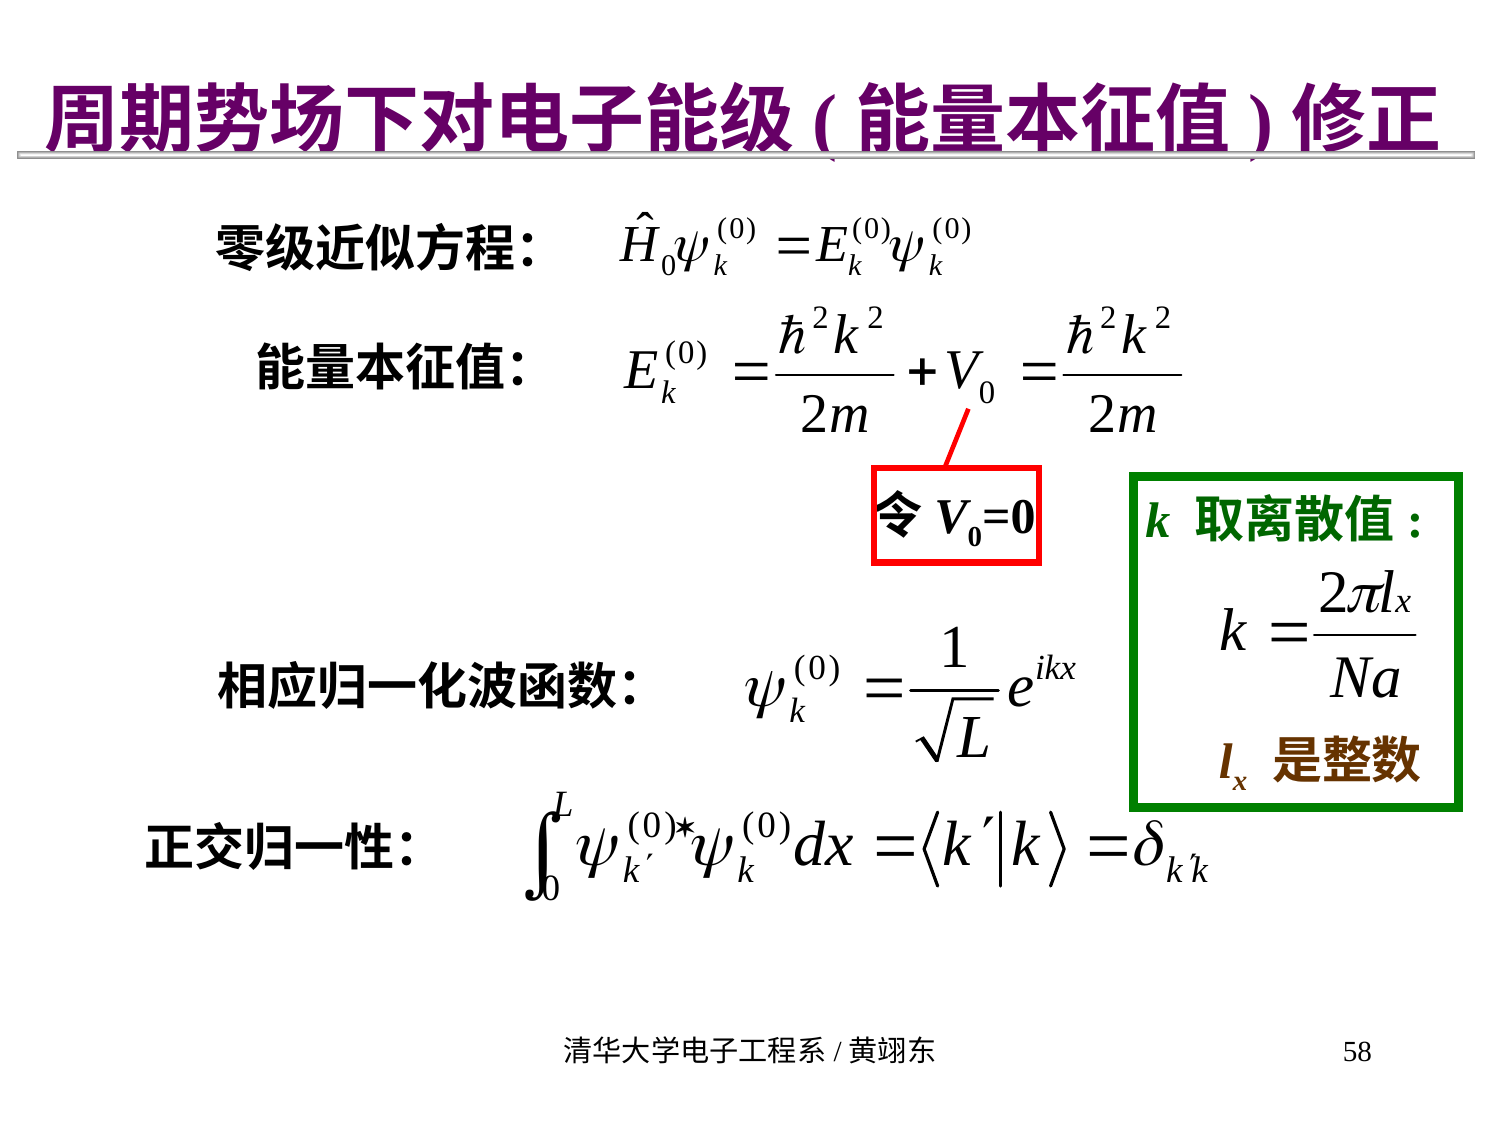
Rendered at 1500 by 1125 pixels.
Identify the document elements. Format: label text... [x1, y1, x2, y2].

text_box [202, 609, 1087, 773]
text_box 周期势场下对电子能级(能量本征值)修正 [0, 18, 1500, 206]
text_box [861, 408, 1046, 563]
text_box [17, 151, 1475, 159]
text_box 能量本征值： [241, 328, 579, 403]
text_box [609, 200, 981, 289]
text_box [1133, 476, 1459, 808]
footer 清华大学电子工程系/黄翊东 [512, 1025, 988, 1100]
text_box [613, 290, 1194, 446]
text_box 零级近似方程： [200, 208, 604, 284]
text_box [129, 774, 1231, 914]
slide_number 58 [1074, 1025, 1388, 1100]
